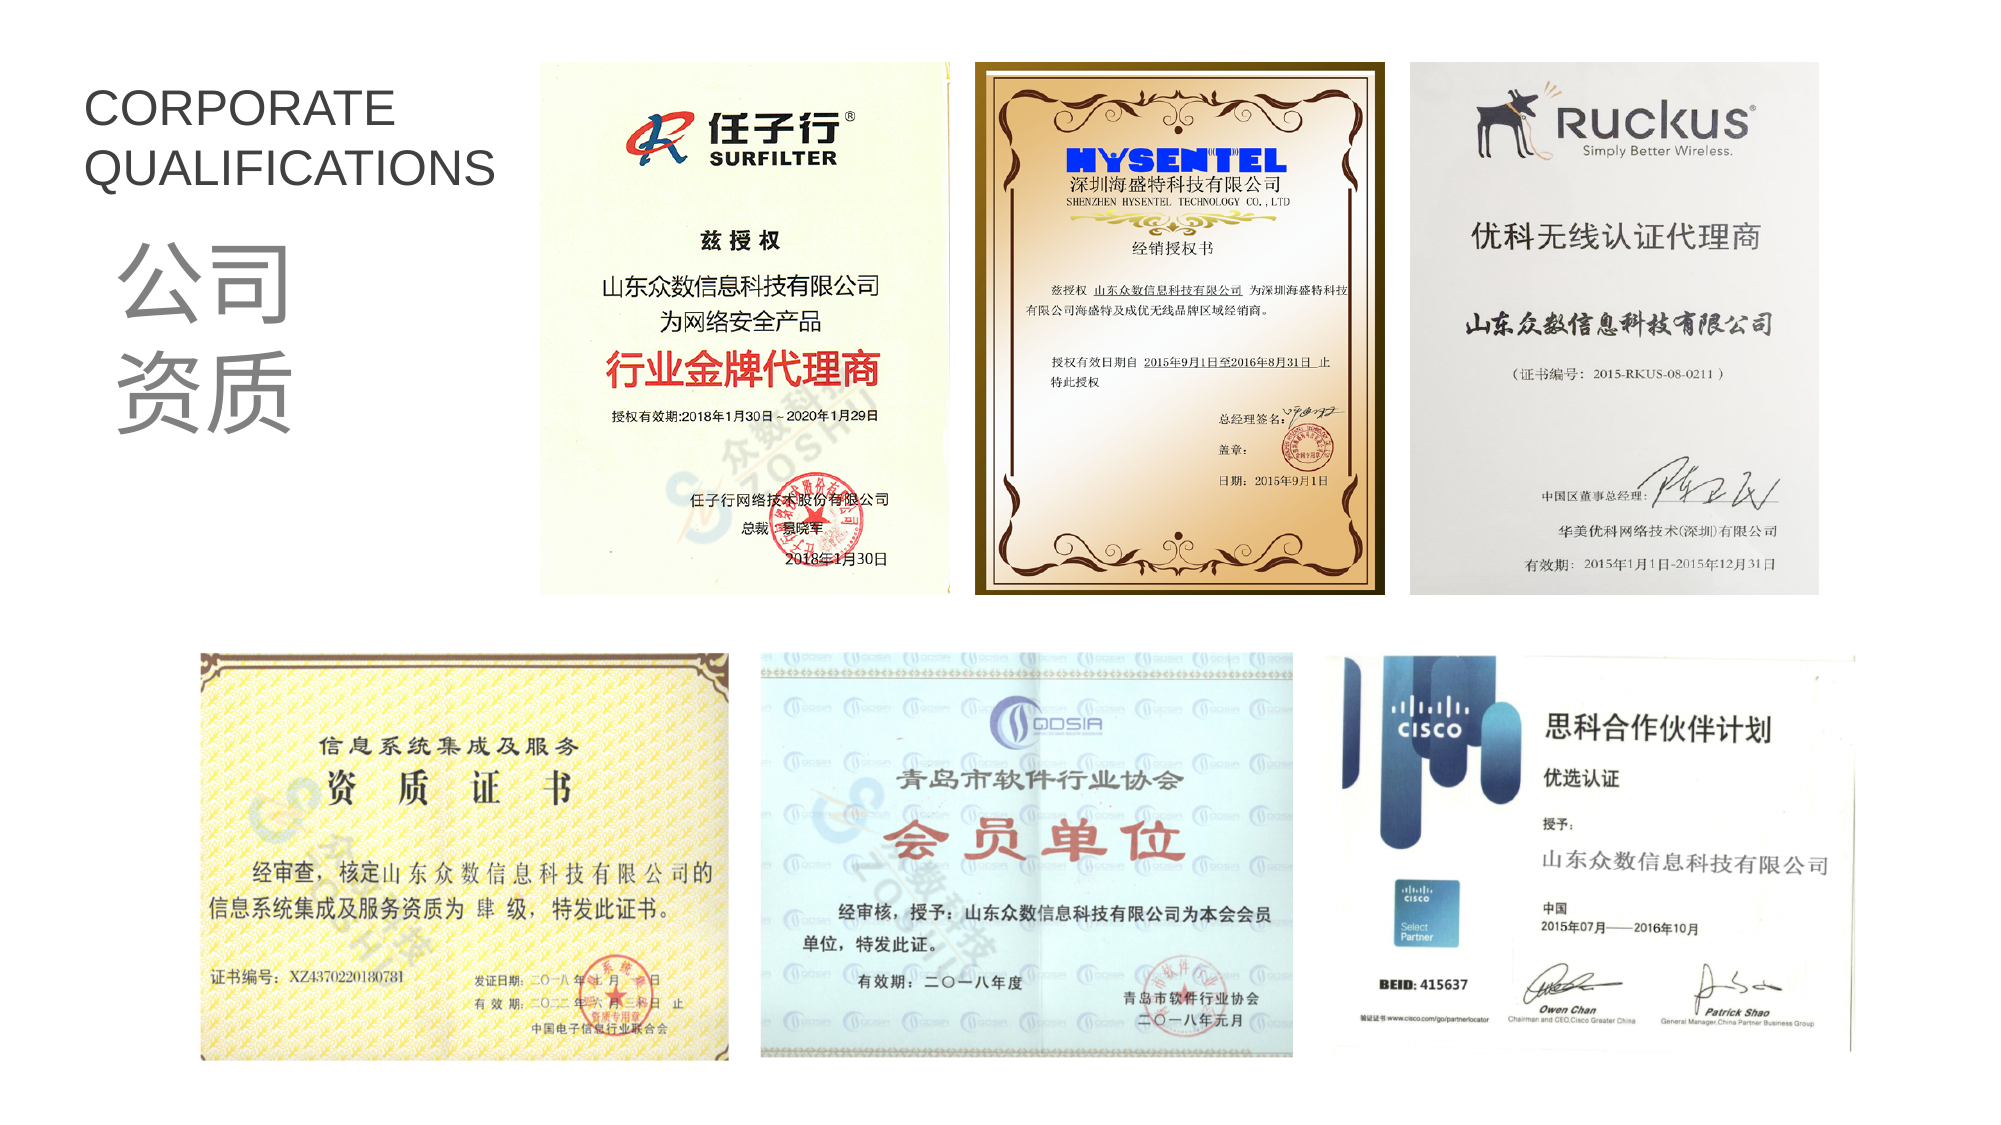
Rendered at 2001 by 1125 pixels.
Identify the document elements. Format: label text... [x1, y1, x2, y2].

text_box 公司 资质 [98, 218, 312, 454]
text_box CORPORATE QUALIFICATIONS [68, 68, 512, 204]
picture [198, 62, 1385, 1123]
picture [1325, 62, 1856, 1119]
